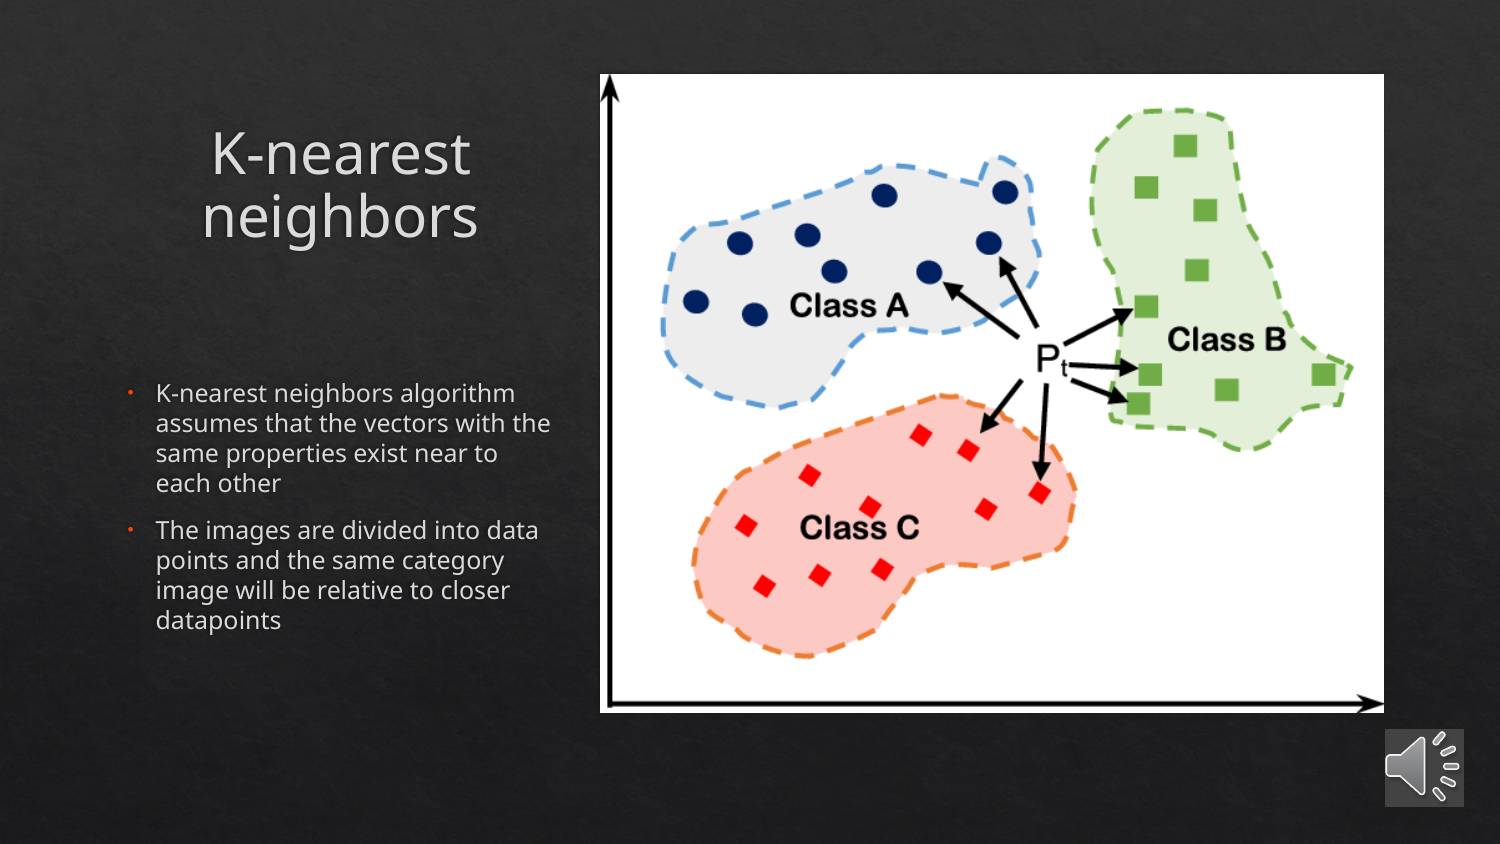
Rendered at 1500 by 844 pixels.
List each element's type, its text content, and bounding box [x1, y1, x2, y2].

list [599, 74, 1384, 713]
picture [1384, 728, 1465, 809]
title K-nearest neighbors [112, 75, 569, 296]
list K-nearest neighbors algorithm assumes that the vectors with the same properties exist near to each other The images are divided into data points and the same category image will be relative to closer datapoints [112, 299, 569, 713]
